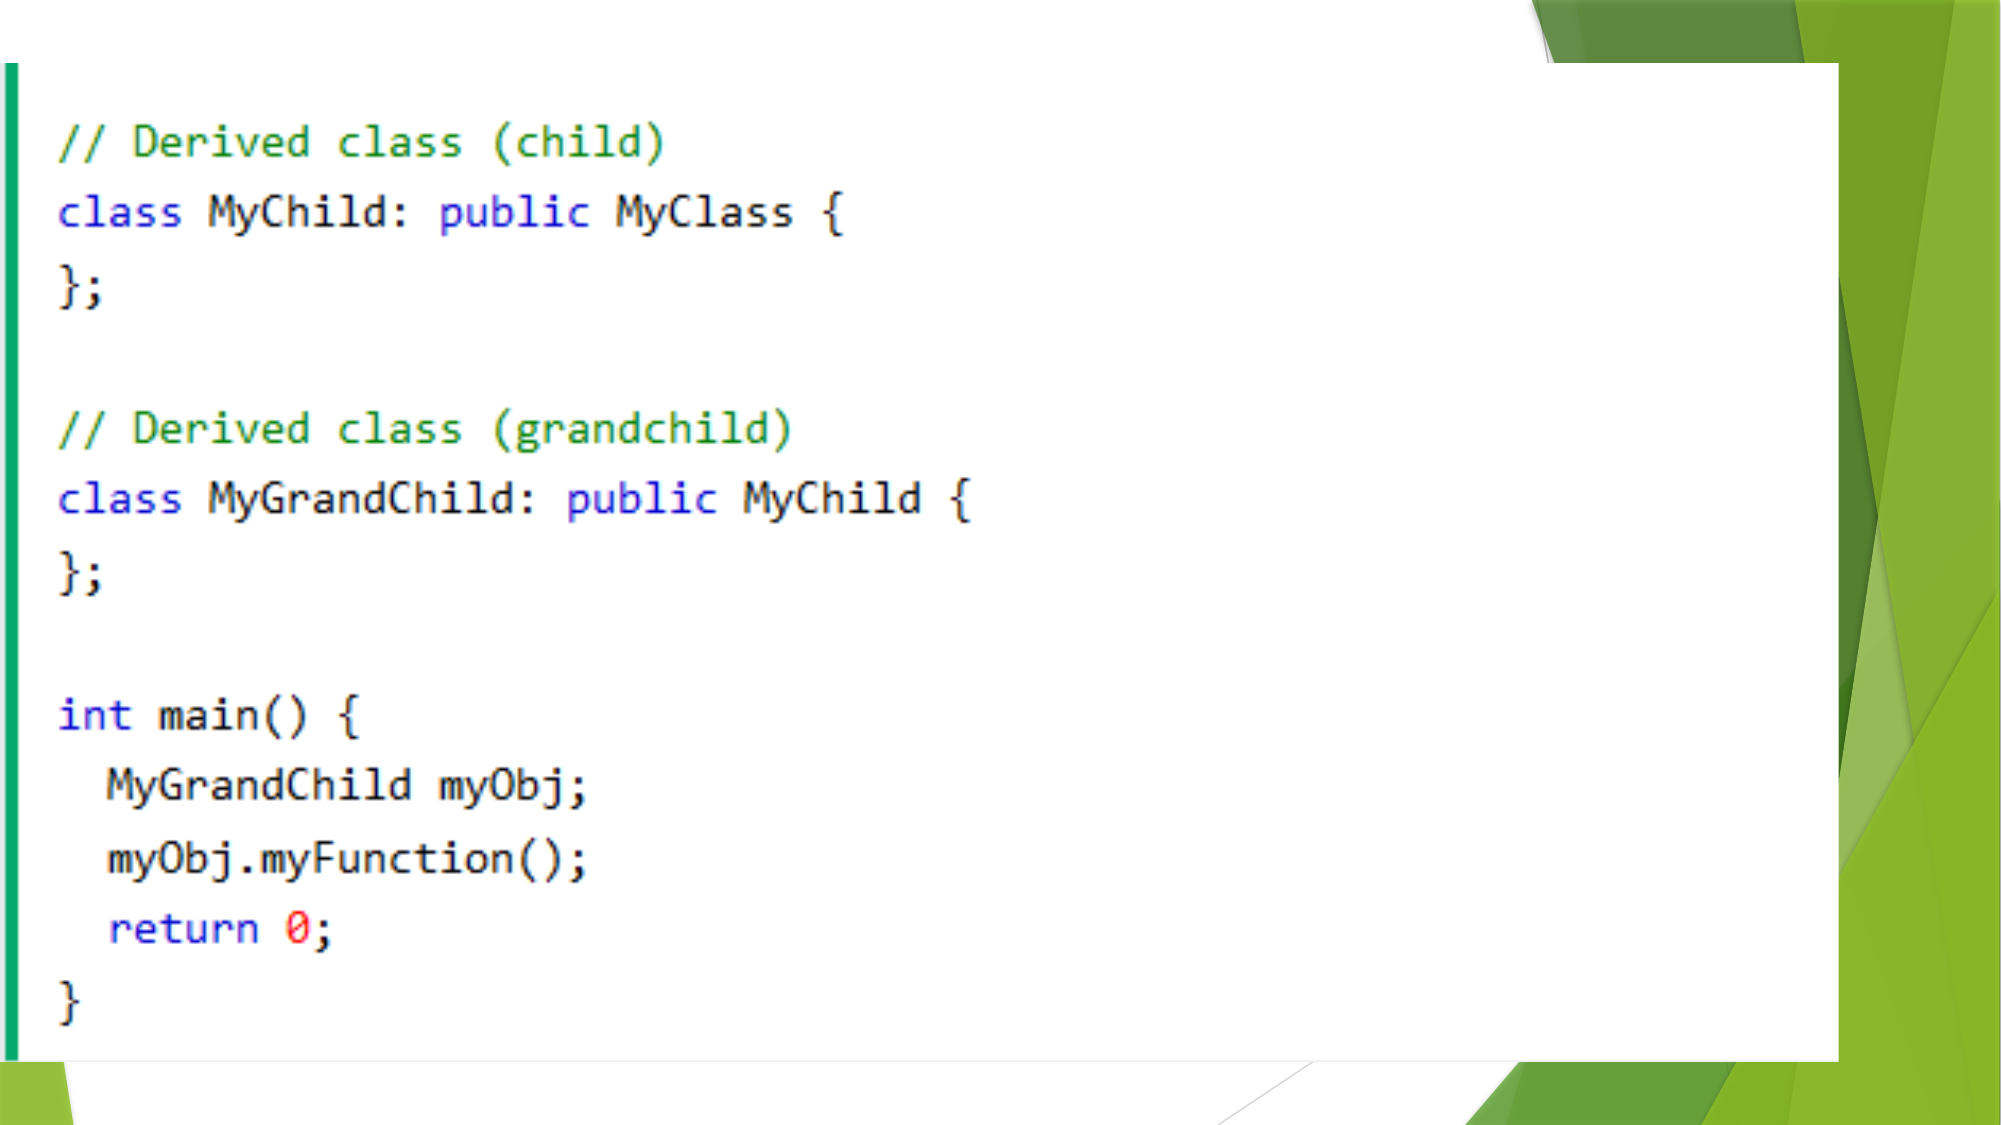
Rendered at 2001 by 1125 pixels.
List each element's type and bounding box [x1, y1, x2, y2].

picture [0, 62, 1840, 1063]
